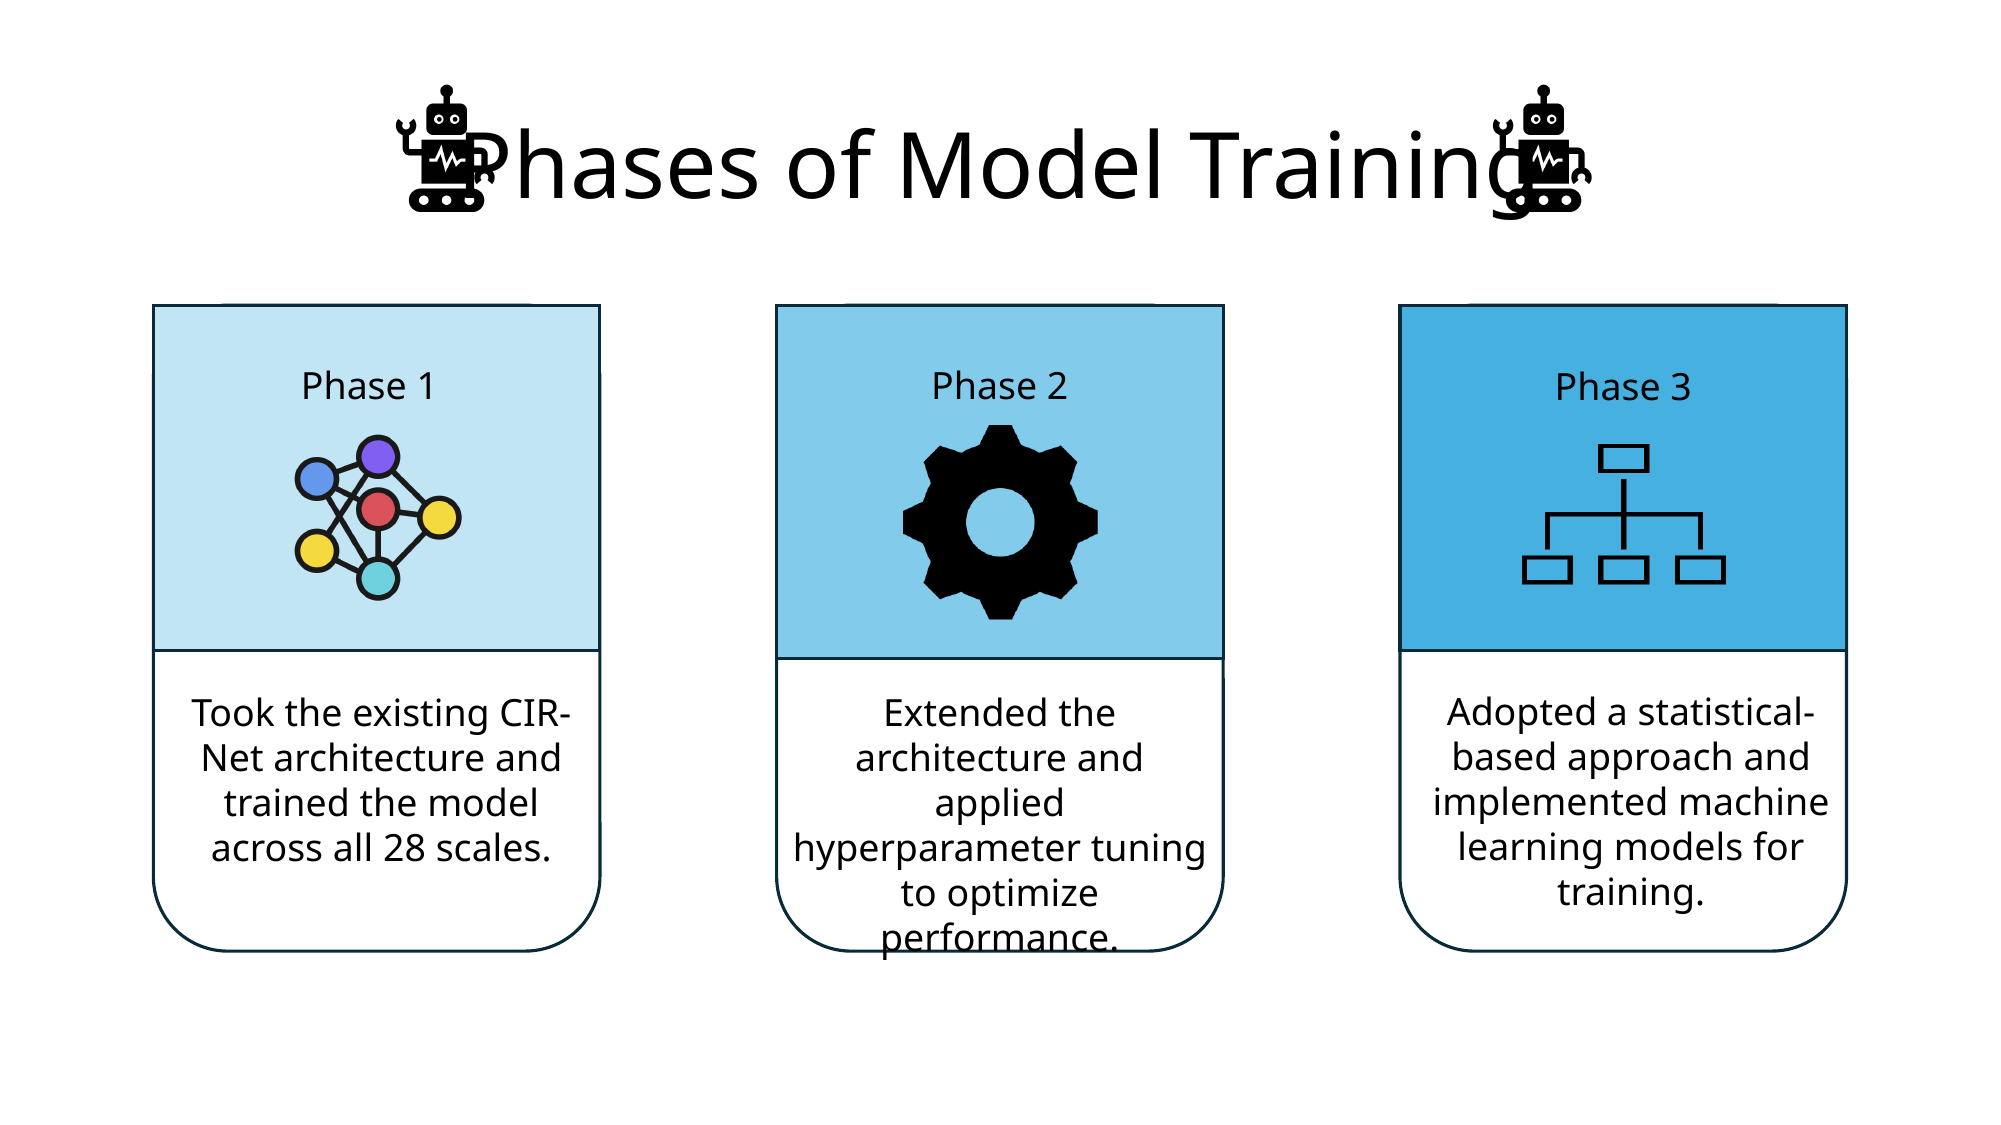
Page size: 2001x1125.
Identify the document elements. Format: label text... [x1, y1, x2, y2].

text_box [776, 304, 1224, 952]
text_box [152, 304, 601, 952]
title Phases of Model Training [137, 59, 1863, 278]
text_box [371, 75, 1620, 227]
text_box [1399, 304, 1863, 952]
